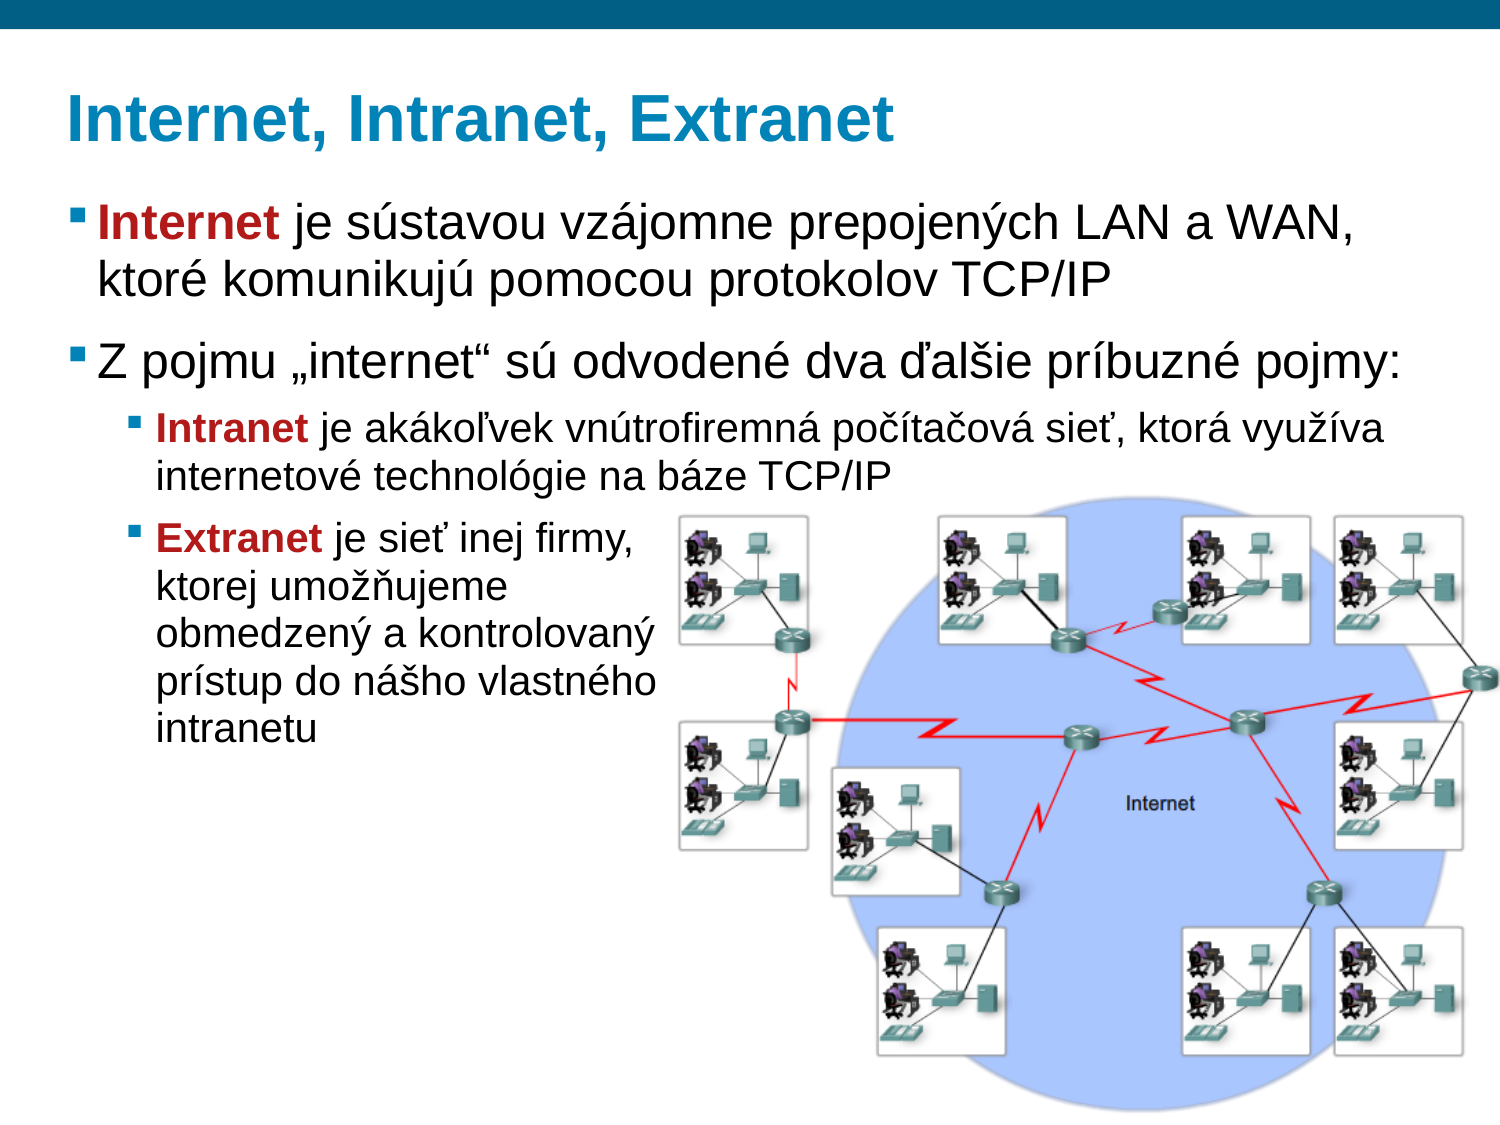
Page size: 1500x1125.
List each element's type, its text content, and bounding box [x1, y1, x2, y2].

title Internet, Intranet, Extranet [53, 50, 1447, 163]
picture [677, 491, 1500, 1125]
list Internet je sústavou vzájomne prepojených LAN a WAN, ktoré komunikujú pomocou protokolov TCP/IP Z pojmu „internet“ sú odvodené dva ďalšie príbuzné pojmy: Intranet je akákoľvek vnútrofiremná počítačová sieť, ktorá využíva internetové technológie na báze TCP/IP Extranet je sieť inej firmy, ktorej umožňujeme obmedzený a kontrolovaný prístup do nášho vlastného intranetu [53, 187, 1447, 1075]
